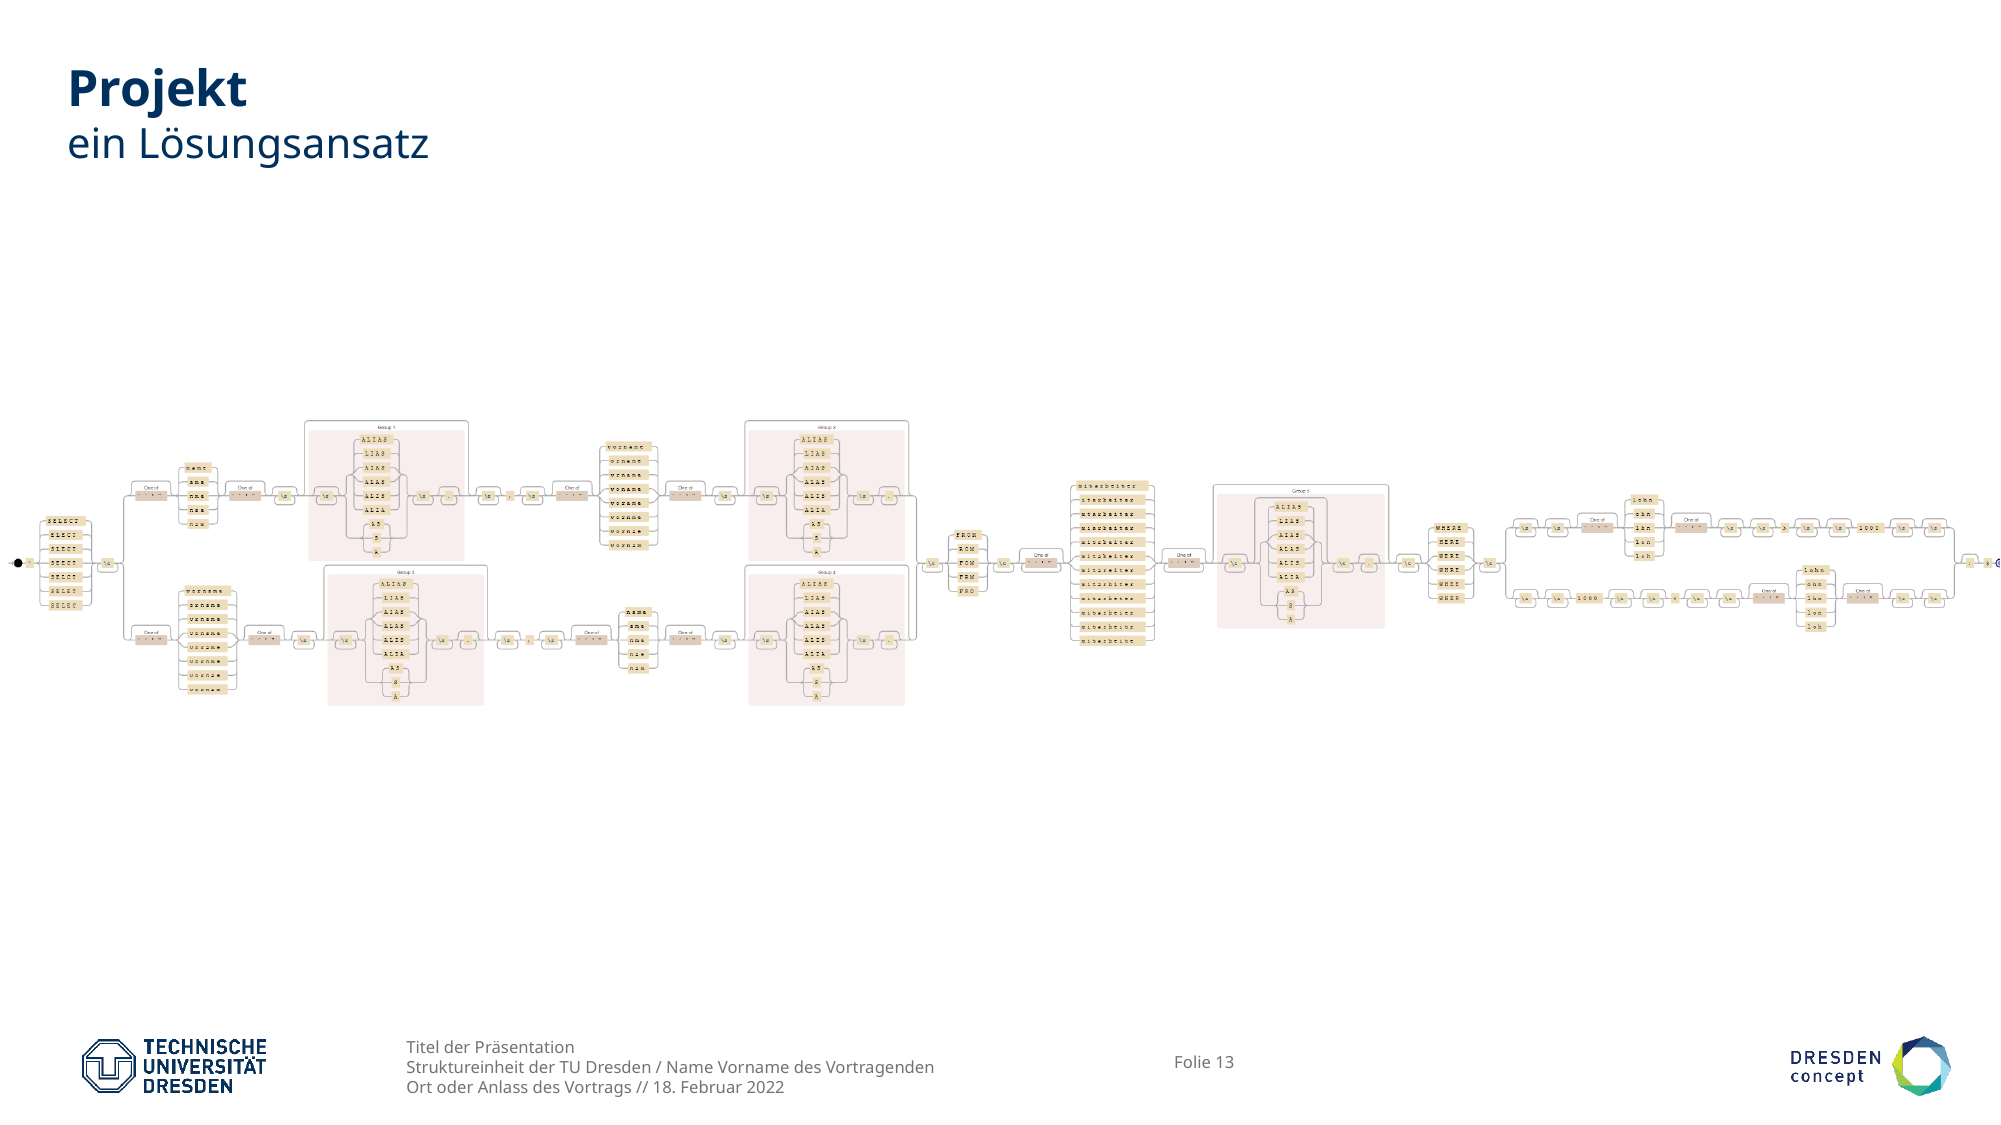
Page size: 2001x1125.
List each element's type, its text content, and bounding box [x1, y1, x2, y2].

title Projekt ein Lösungsansatz [67, 56, 1803, 169]
picture [0, 418, 2000, 707]
picture [82, 1039, 266, 1093]
picture [1791, 1036, 1951, 1096]
